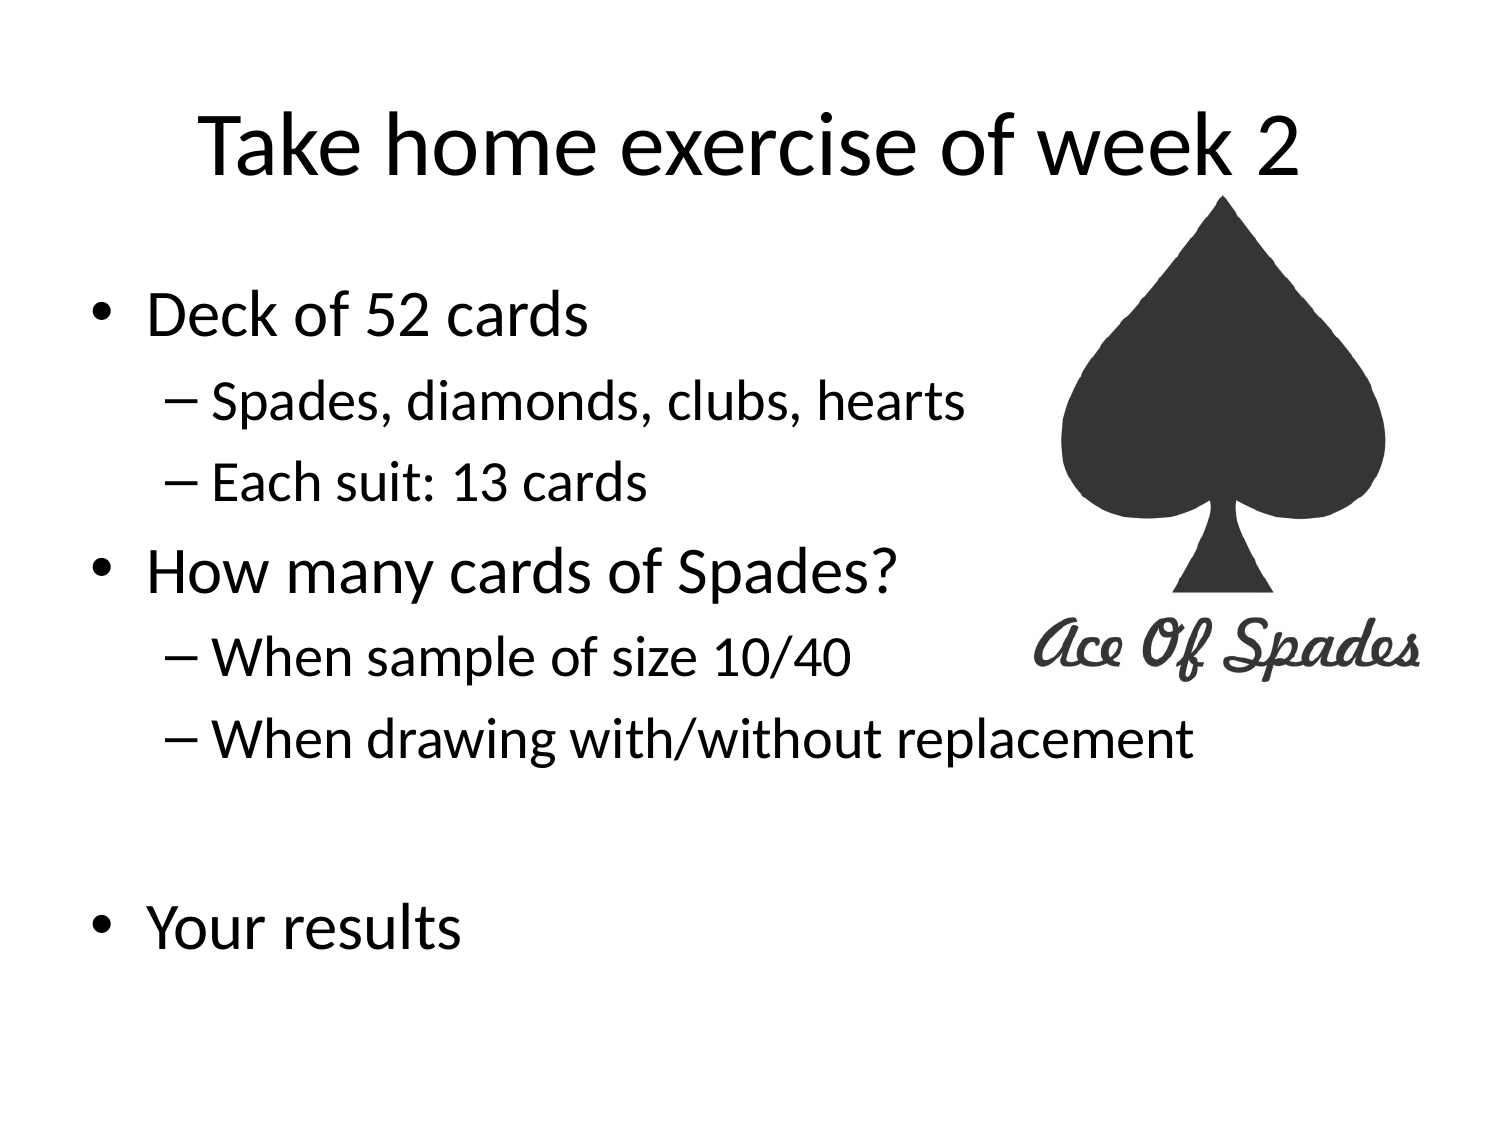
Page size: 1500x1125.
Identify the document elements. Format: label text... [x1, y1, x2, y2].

list Deck of 52 cards Spades, diamonds, clubs, hearts Each suit: 13 cards How many cards of Spades? When sample of size 10/40 When drawing with/without replacement Your results [75, 262, 1425, 1005]
title Take home exercise of week 2 [75, 45, 1425, 233]
picture [926, 138, 1500, 738]
